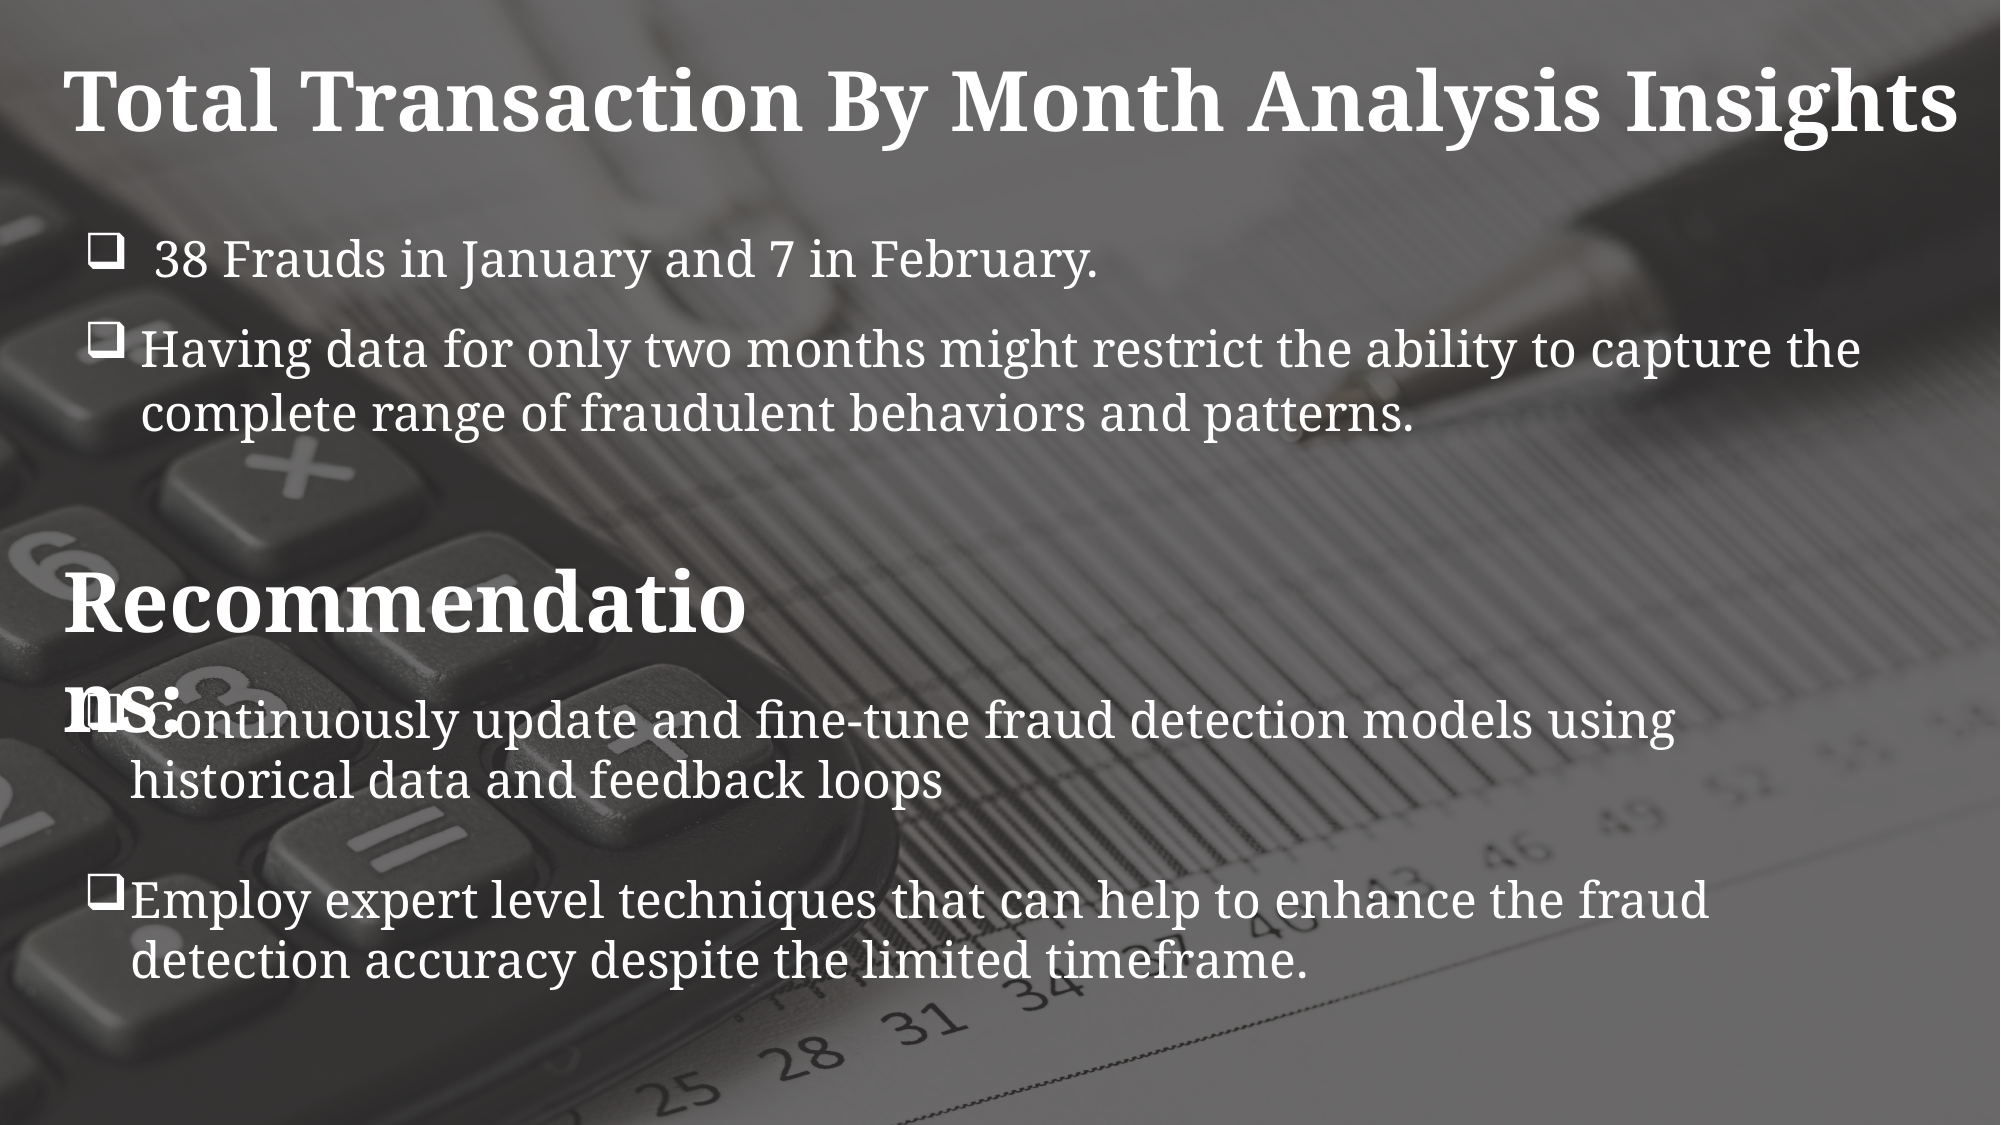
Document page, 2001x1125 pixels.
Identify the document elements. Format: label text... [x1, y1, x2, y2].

text_box Total Transaction By Month Analysis Insights [48, 40, 2000, 253]
text_box [0, 0, 2000, 1125]
text_box Continuously update and fine-tune fraud detection models using historical data and feedback loops Employ expert level techniques that can help to enhance the fraud detection accuracy despite the limited timeframe. [69, 681, 1914, 996]
text_box 38 Frauds in January and 7 in February. Having data for only two months might restrict the ability to capture the complete range of fraudulent behaviors and patterns. [69, 253, 1890, 538]
text_box Recommendations: [48, 541, 793, 757]
